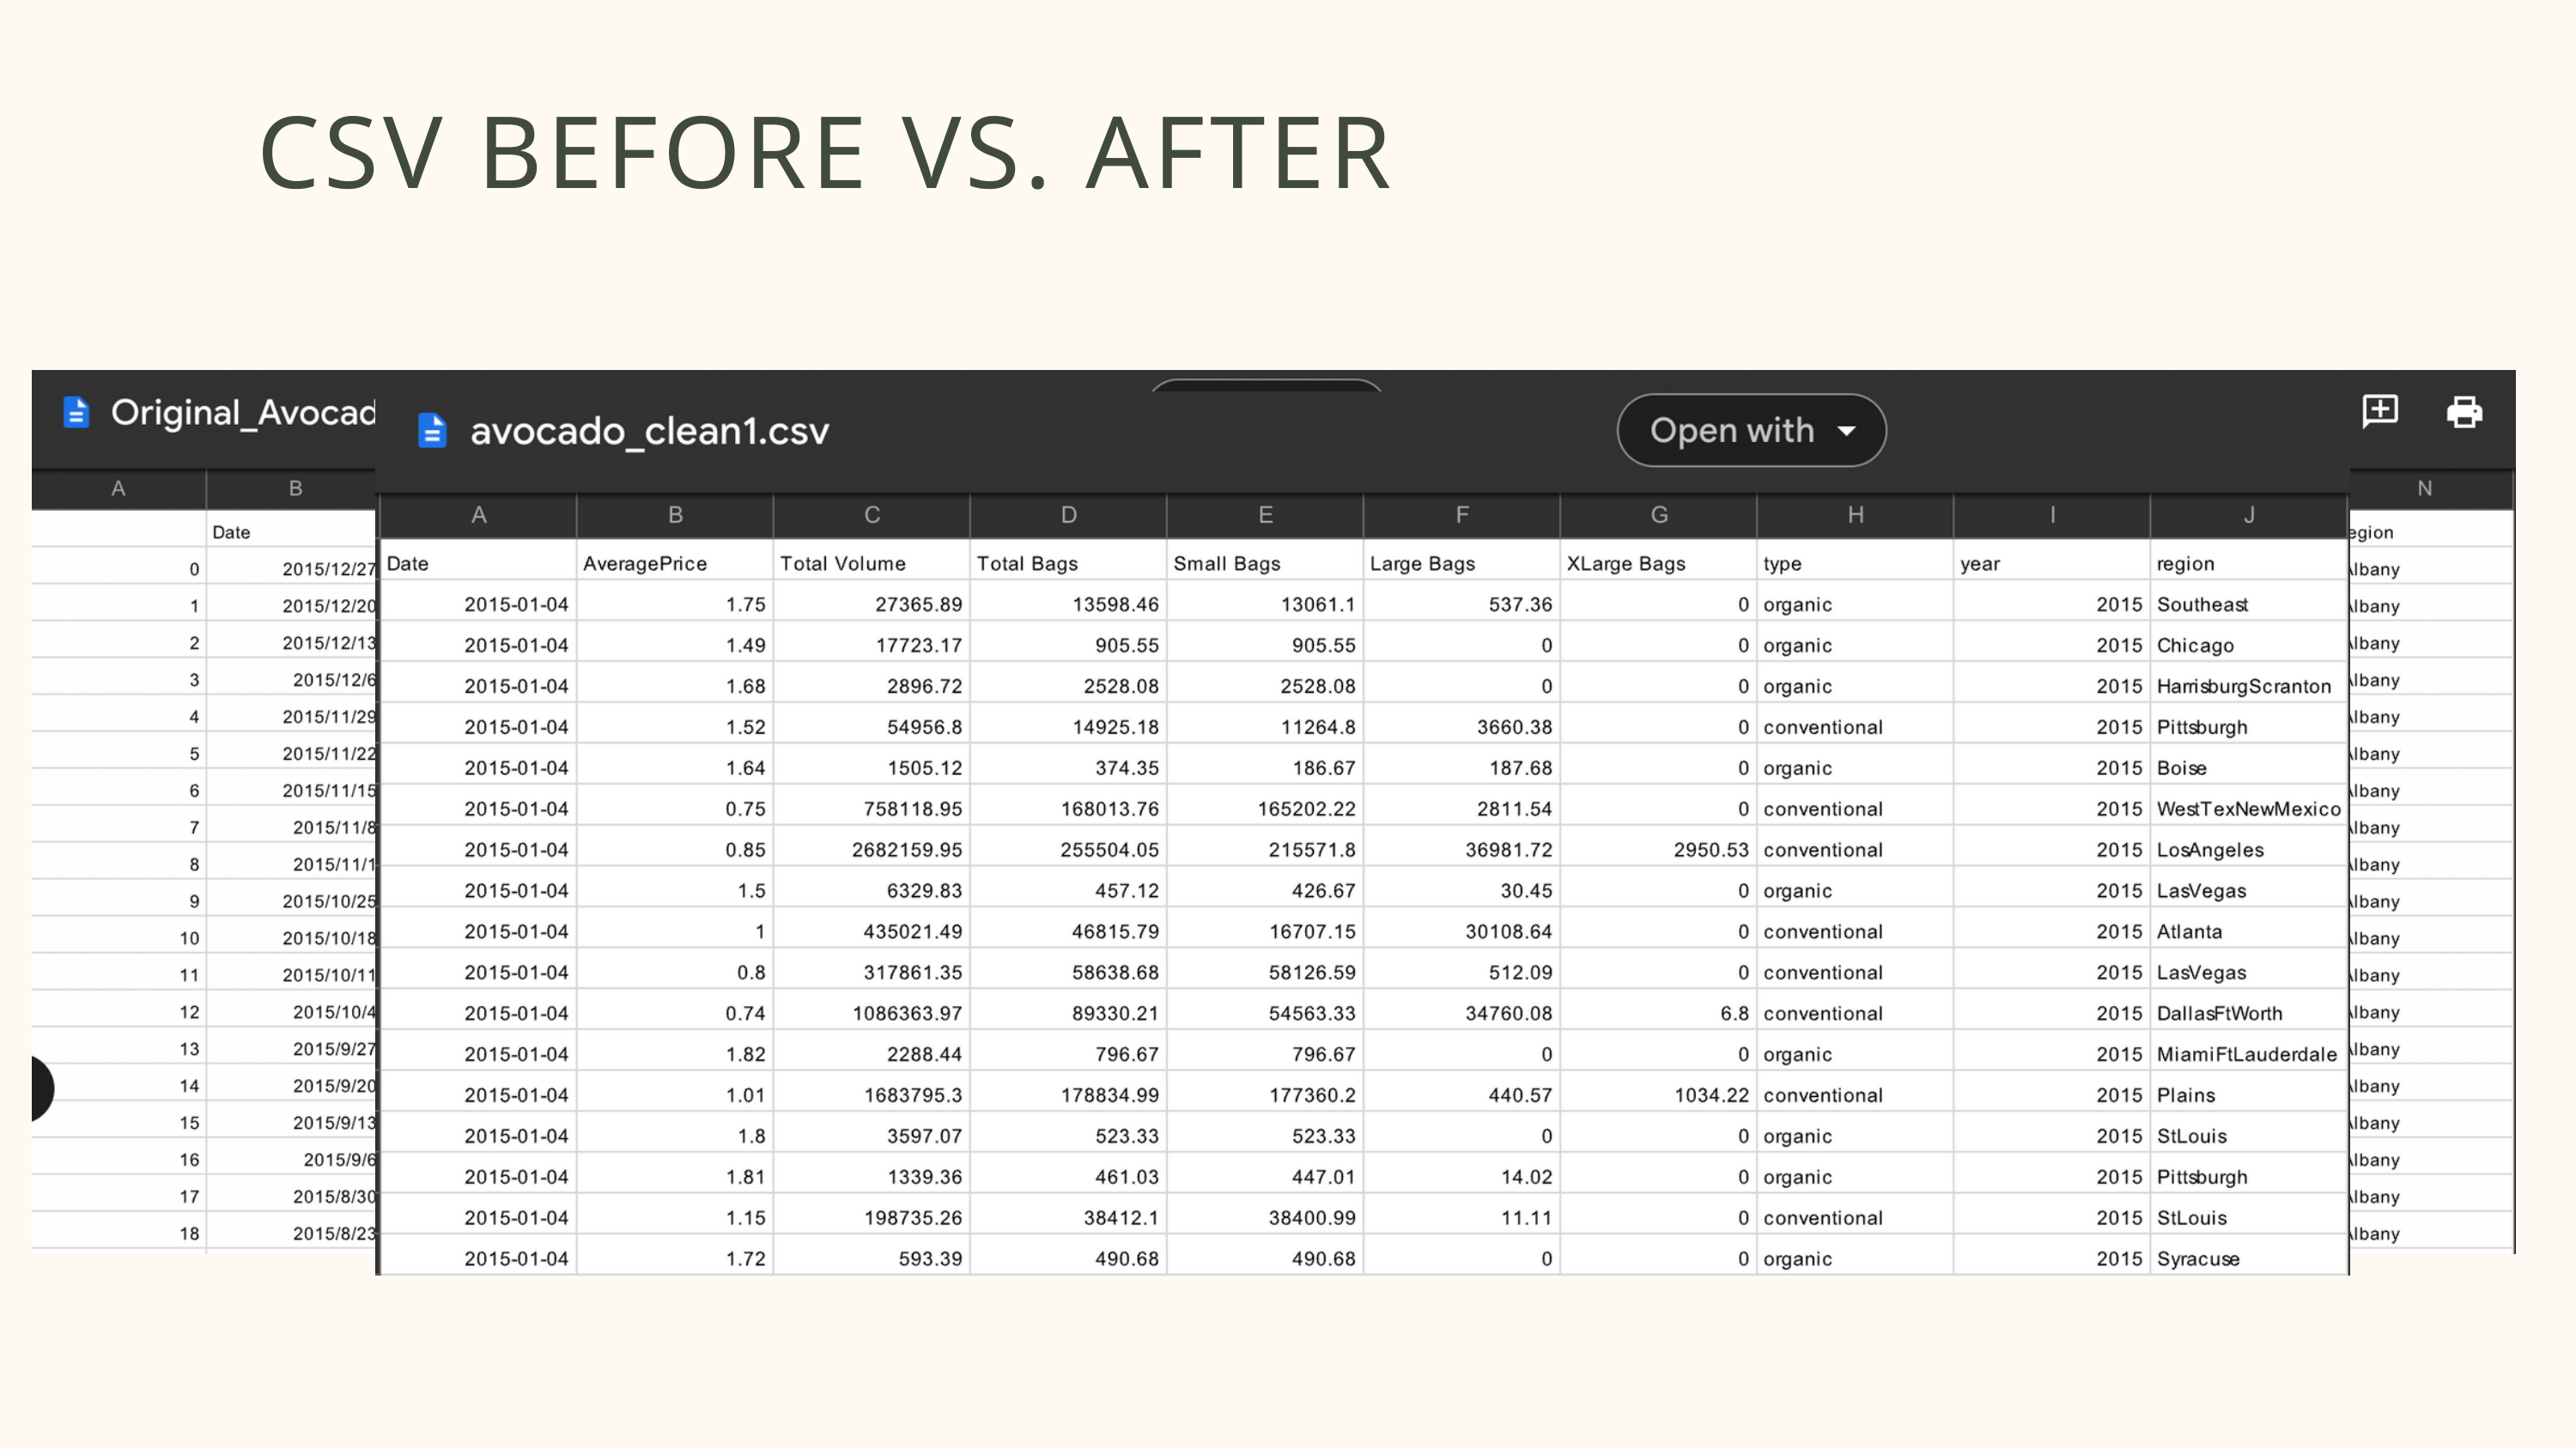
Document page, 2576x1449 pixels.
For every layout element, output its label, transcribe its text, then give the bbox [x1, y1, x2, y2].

picture [32, 369, 2516, 1276]
text_box CSV BEFORE VS. AFTER [63, 69, 1589, 209]
